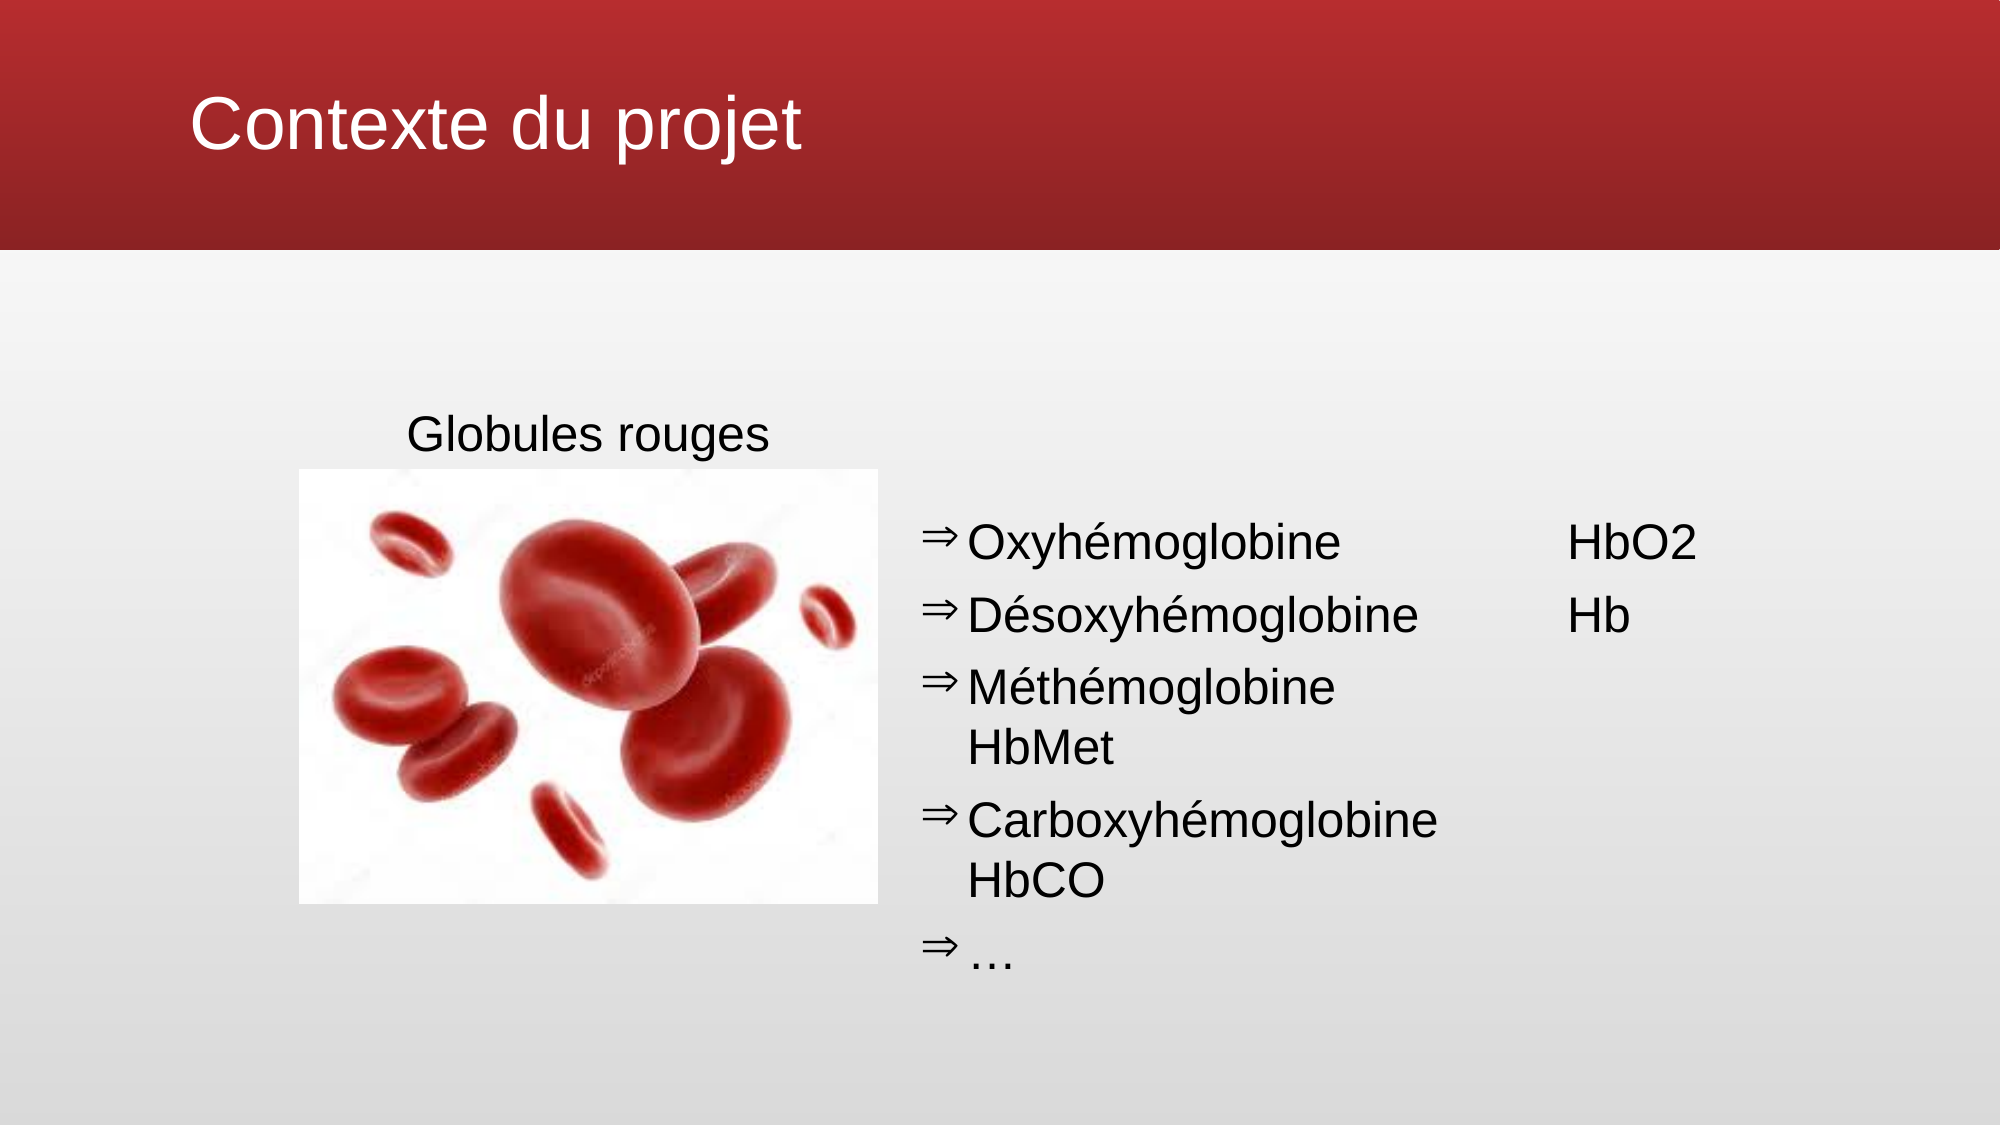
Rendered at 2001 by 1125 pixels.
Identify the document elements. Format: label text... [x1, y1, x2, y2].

text_box Globules rouges [251, 394, 925, 469]
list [298, 469, 878, 904]
text_box Oxyhémoglobine HbO2 Désoxyhémoglobine Hb Méthémoglobine HbMet Carboxyhémoglobine HbCO … [905, 502, 1721, 988]
title Contexte du projet [174, 16, 1825, 234]
